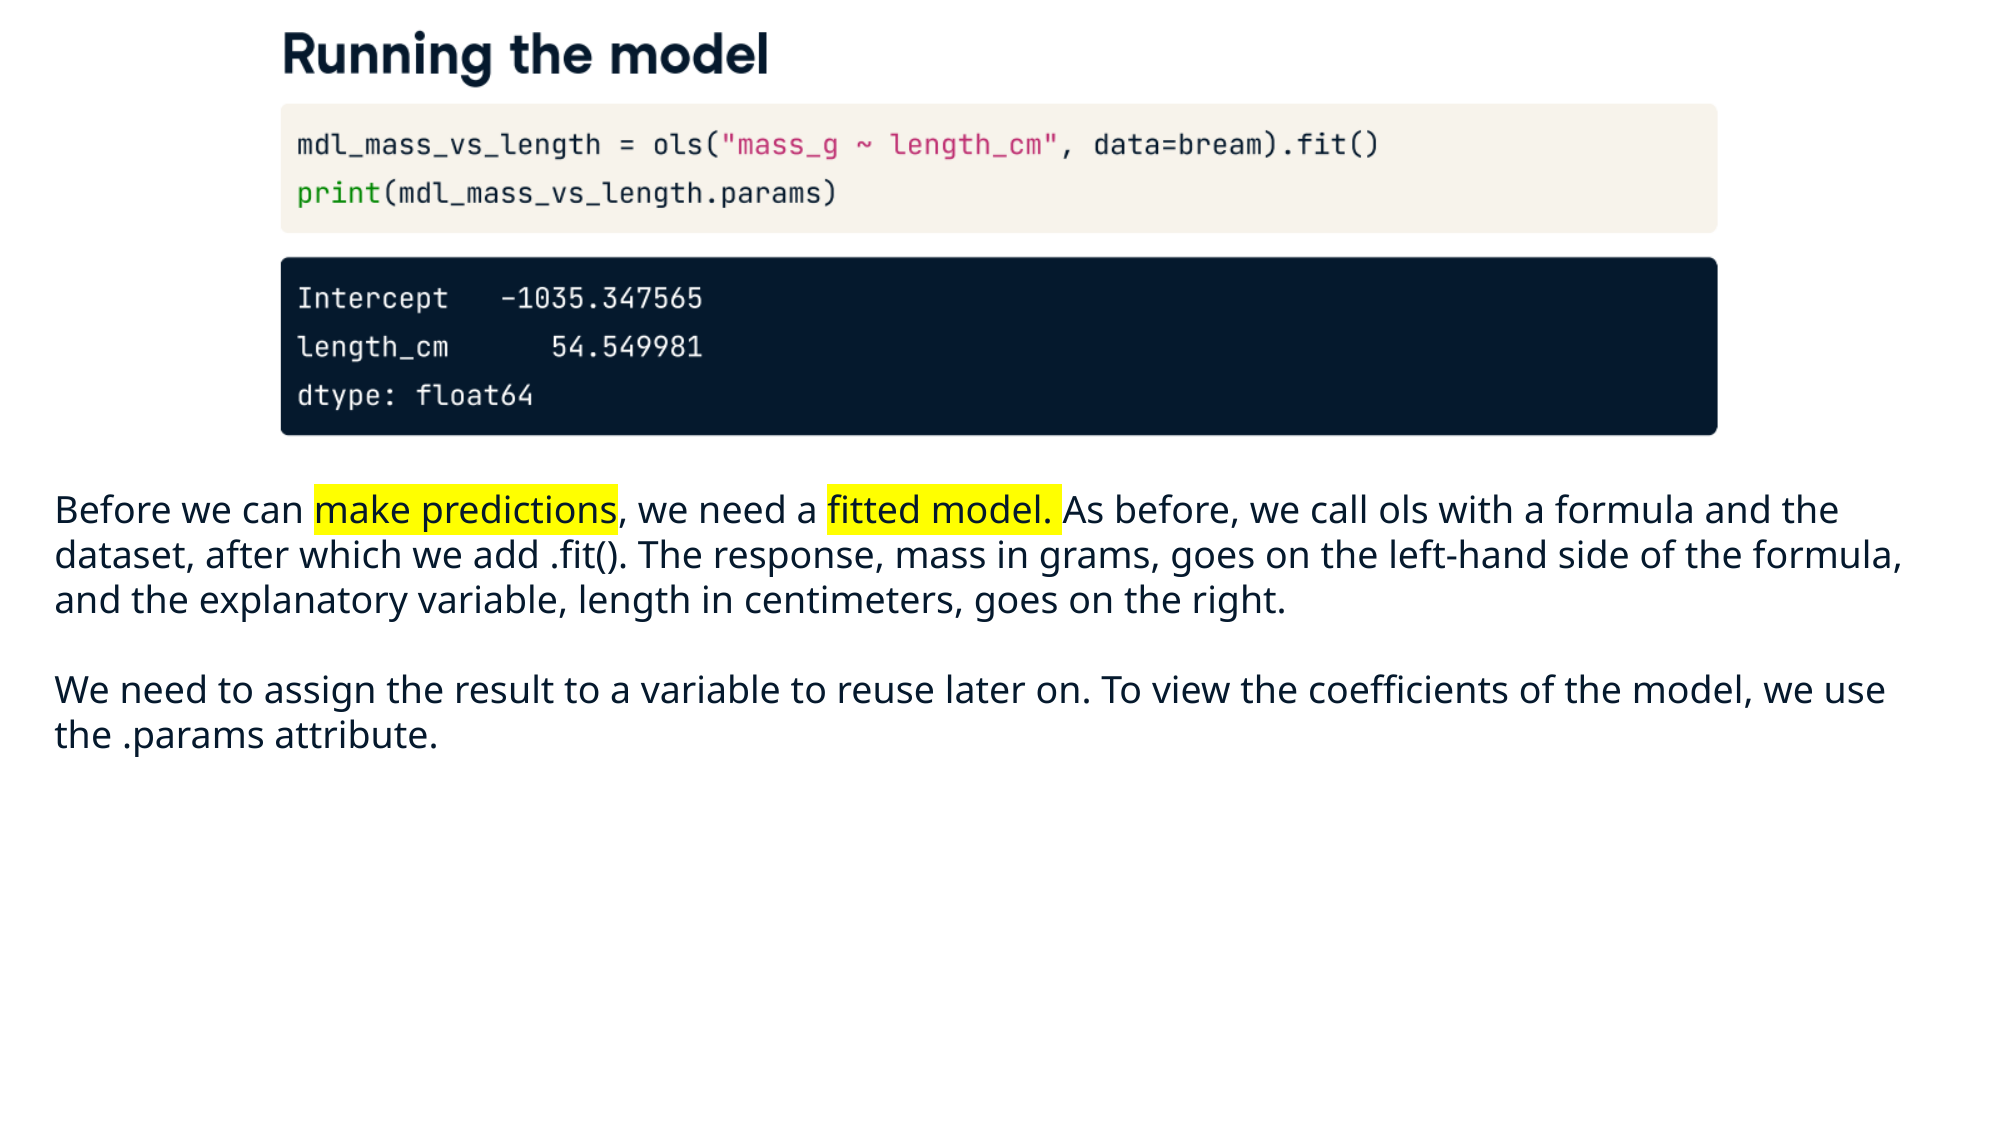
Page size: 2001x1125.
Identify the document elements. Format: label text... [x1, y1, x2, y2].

picture [271, 16, 1729, 454]
text_box Before we can make predictions, we need a fitted model. As before, we call ols with a formula and the dataset, after which we add .fit(). The response, mass in grams, goes on the left-hand side of the formula, and the explanatory variable, length in centimeters, goes on the right. We need to assign the result to a variable to reuse later on. To view the coefficients of the model, we use the .params attribute. [39, 478, 1982, 764]
